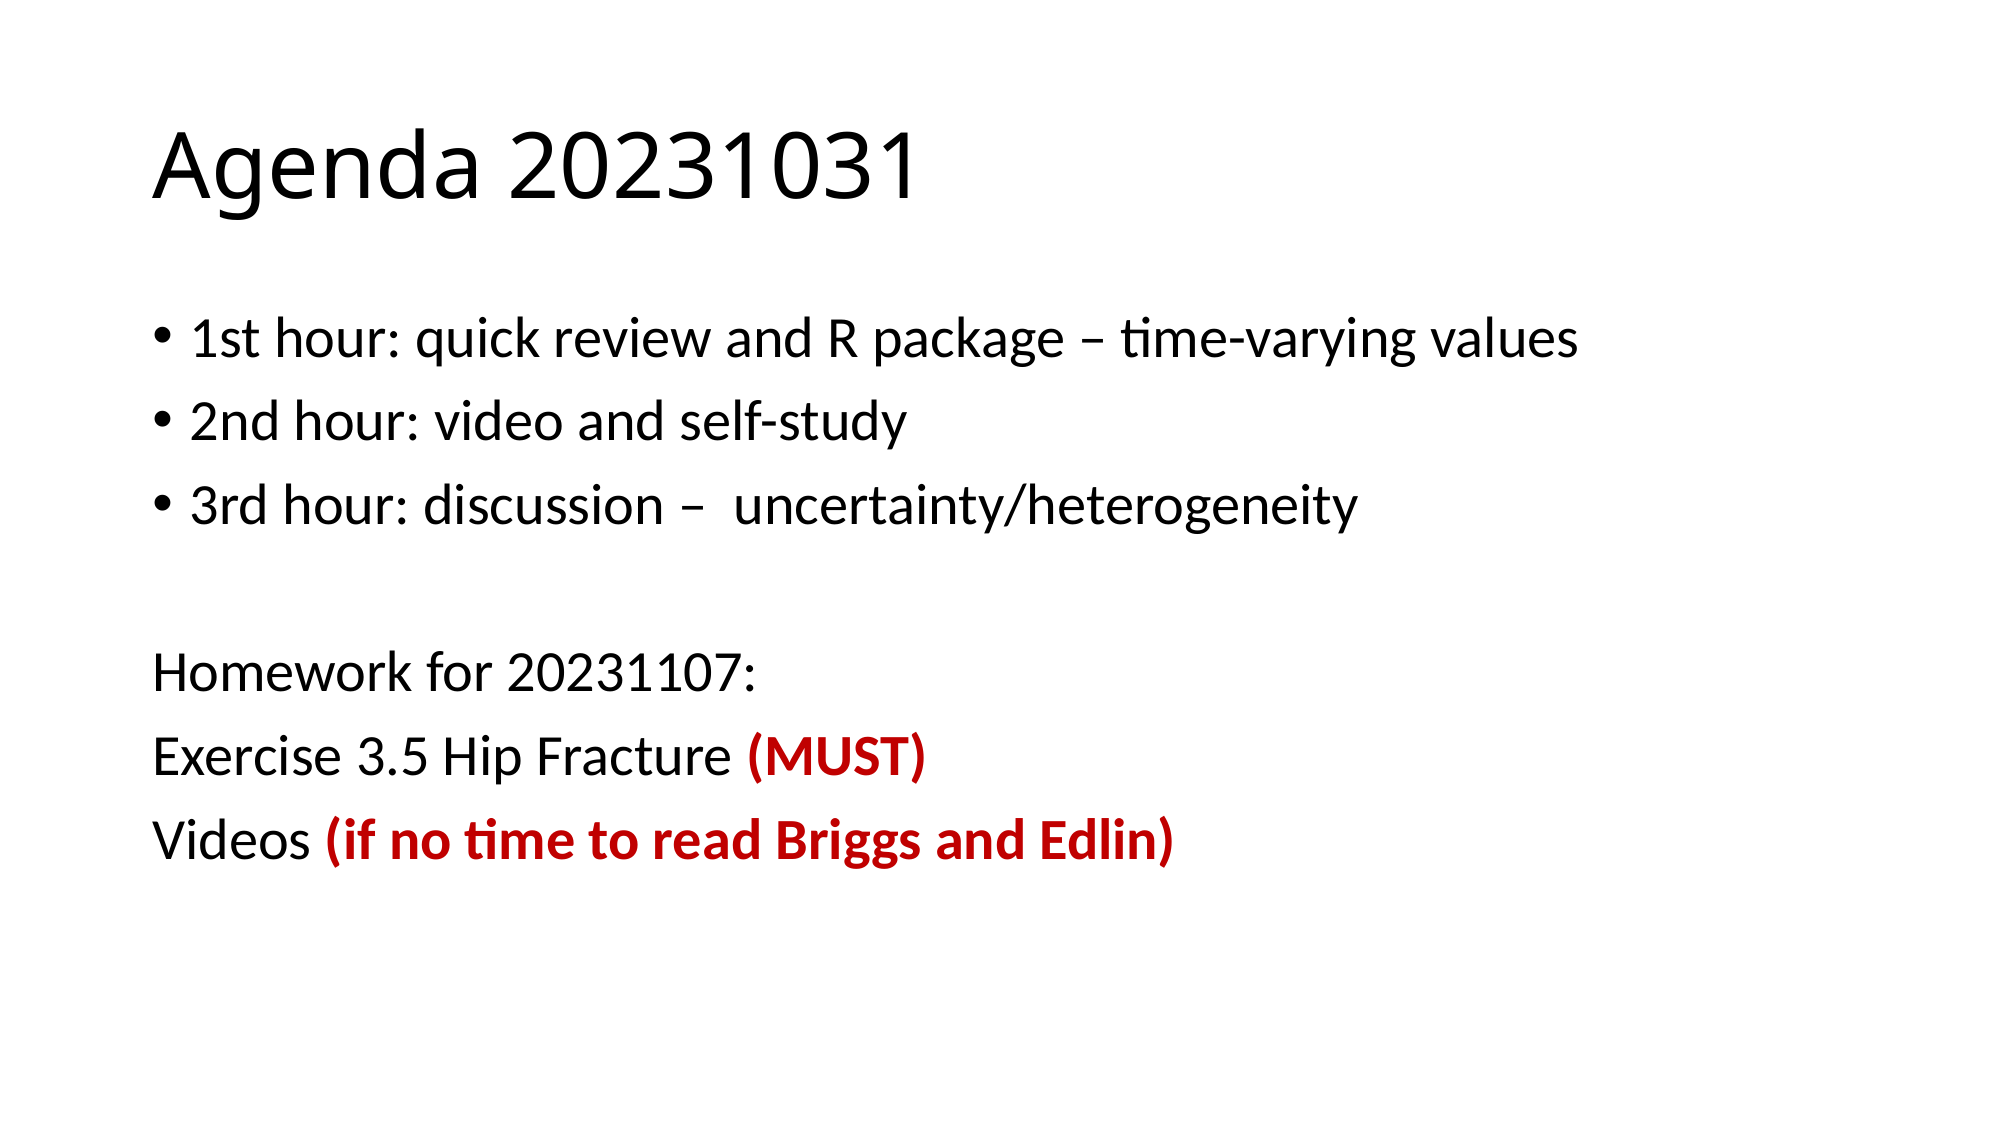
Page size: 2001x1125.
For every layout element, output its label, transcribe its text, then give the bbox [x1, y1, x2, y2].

list 1st hour: quick review and R package – time-varying values 2nd hour: video and self-study 3rd hour: discussion – uncertainty/heterogeneity Homework for 20231107: Exercise 3.5 Hip Fracture (MUST) Videos (if no time to read Briggs and Edlin) [137, 299, 1863, 1014]
title Agenda 20231031 [137, 59, 1863, 278]
